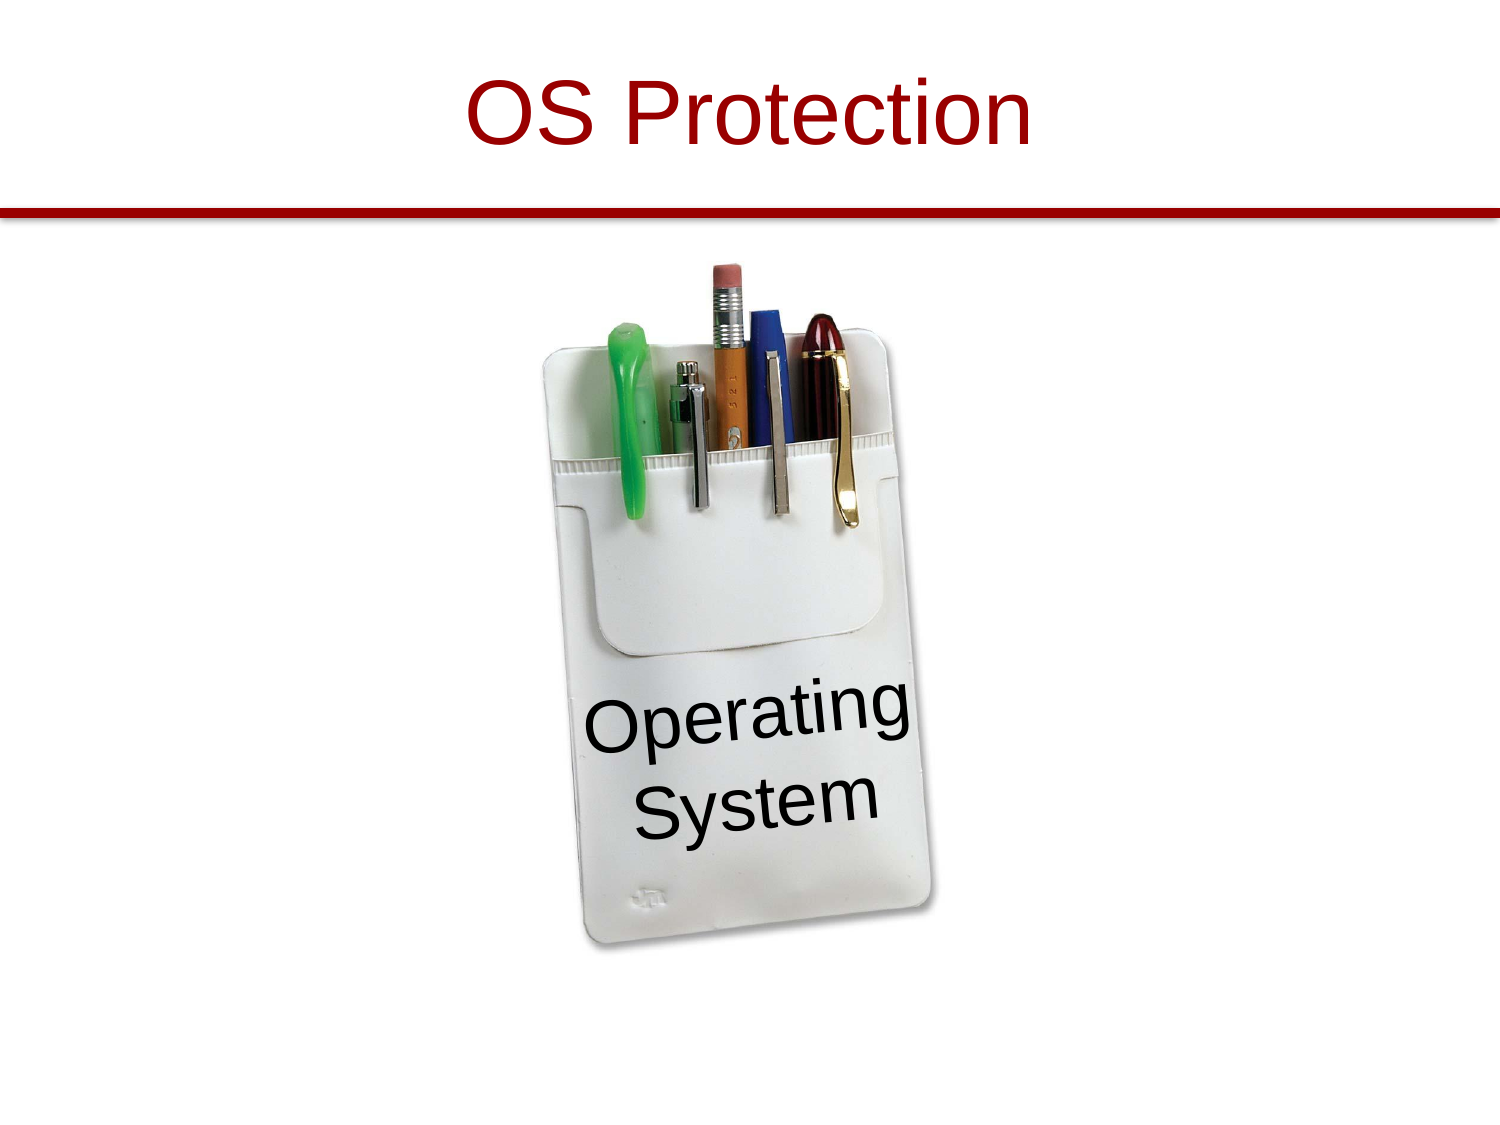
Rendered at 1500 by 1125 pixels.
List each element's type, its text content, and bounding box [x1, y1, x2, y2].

title OS Protection [75, 13, 1425, 202]
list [74, 232, 1426, 1006]
